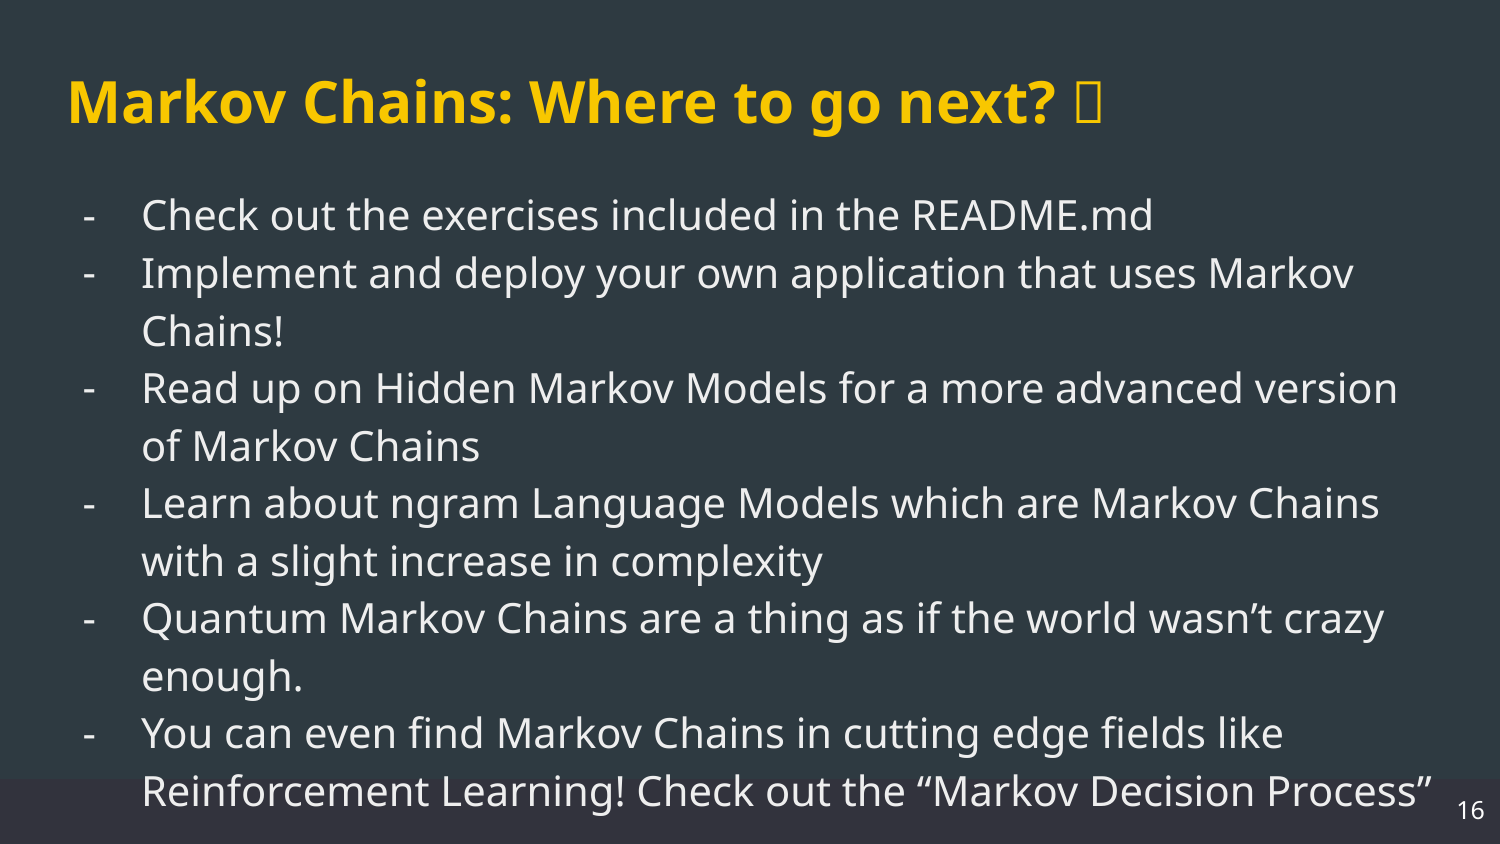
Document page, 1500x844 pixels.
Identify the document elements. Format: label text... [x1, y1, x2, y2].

title Markov Chains: Where to go next? 🚀 [51, 50, 1449, 145]
slide_number ‹#› [1410, 779, 1500, 844]
list Check out the exercises included in the README.md Implement and deploy your own application that uses Markov Chains! Read up on Hidden Markov Models for a more advanced version of Markov Chains Learn about ngram Language Models which are Markov Chains with a slight increase in complexity Quantum Markov Chains are a thing as if the world wasn’t crazy enough. You can even find Markov Chains in cutting edge fields like Reinforcement Learning! Check out the “Markov Decision Process” [51, 166, 1449, 758]
